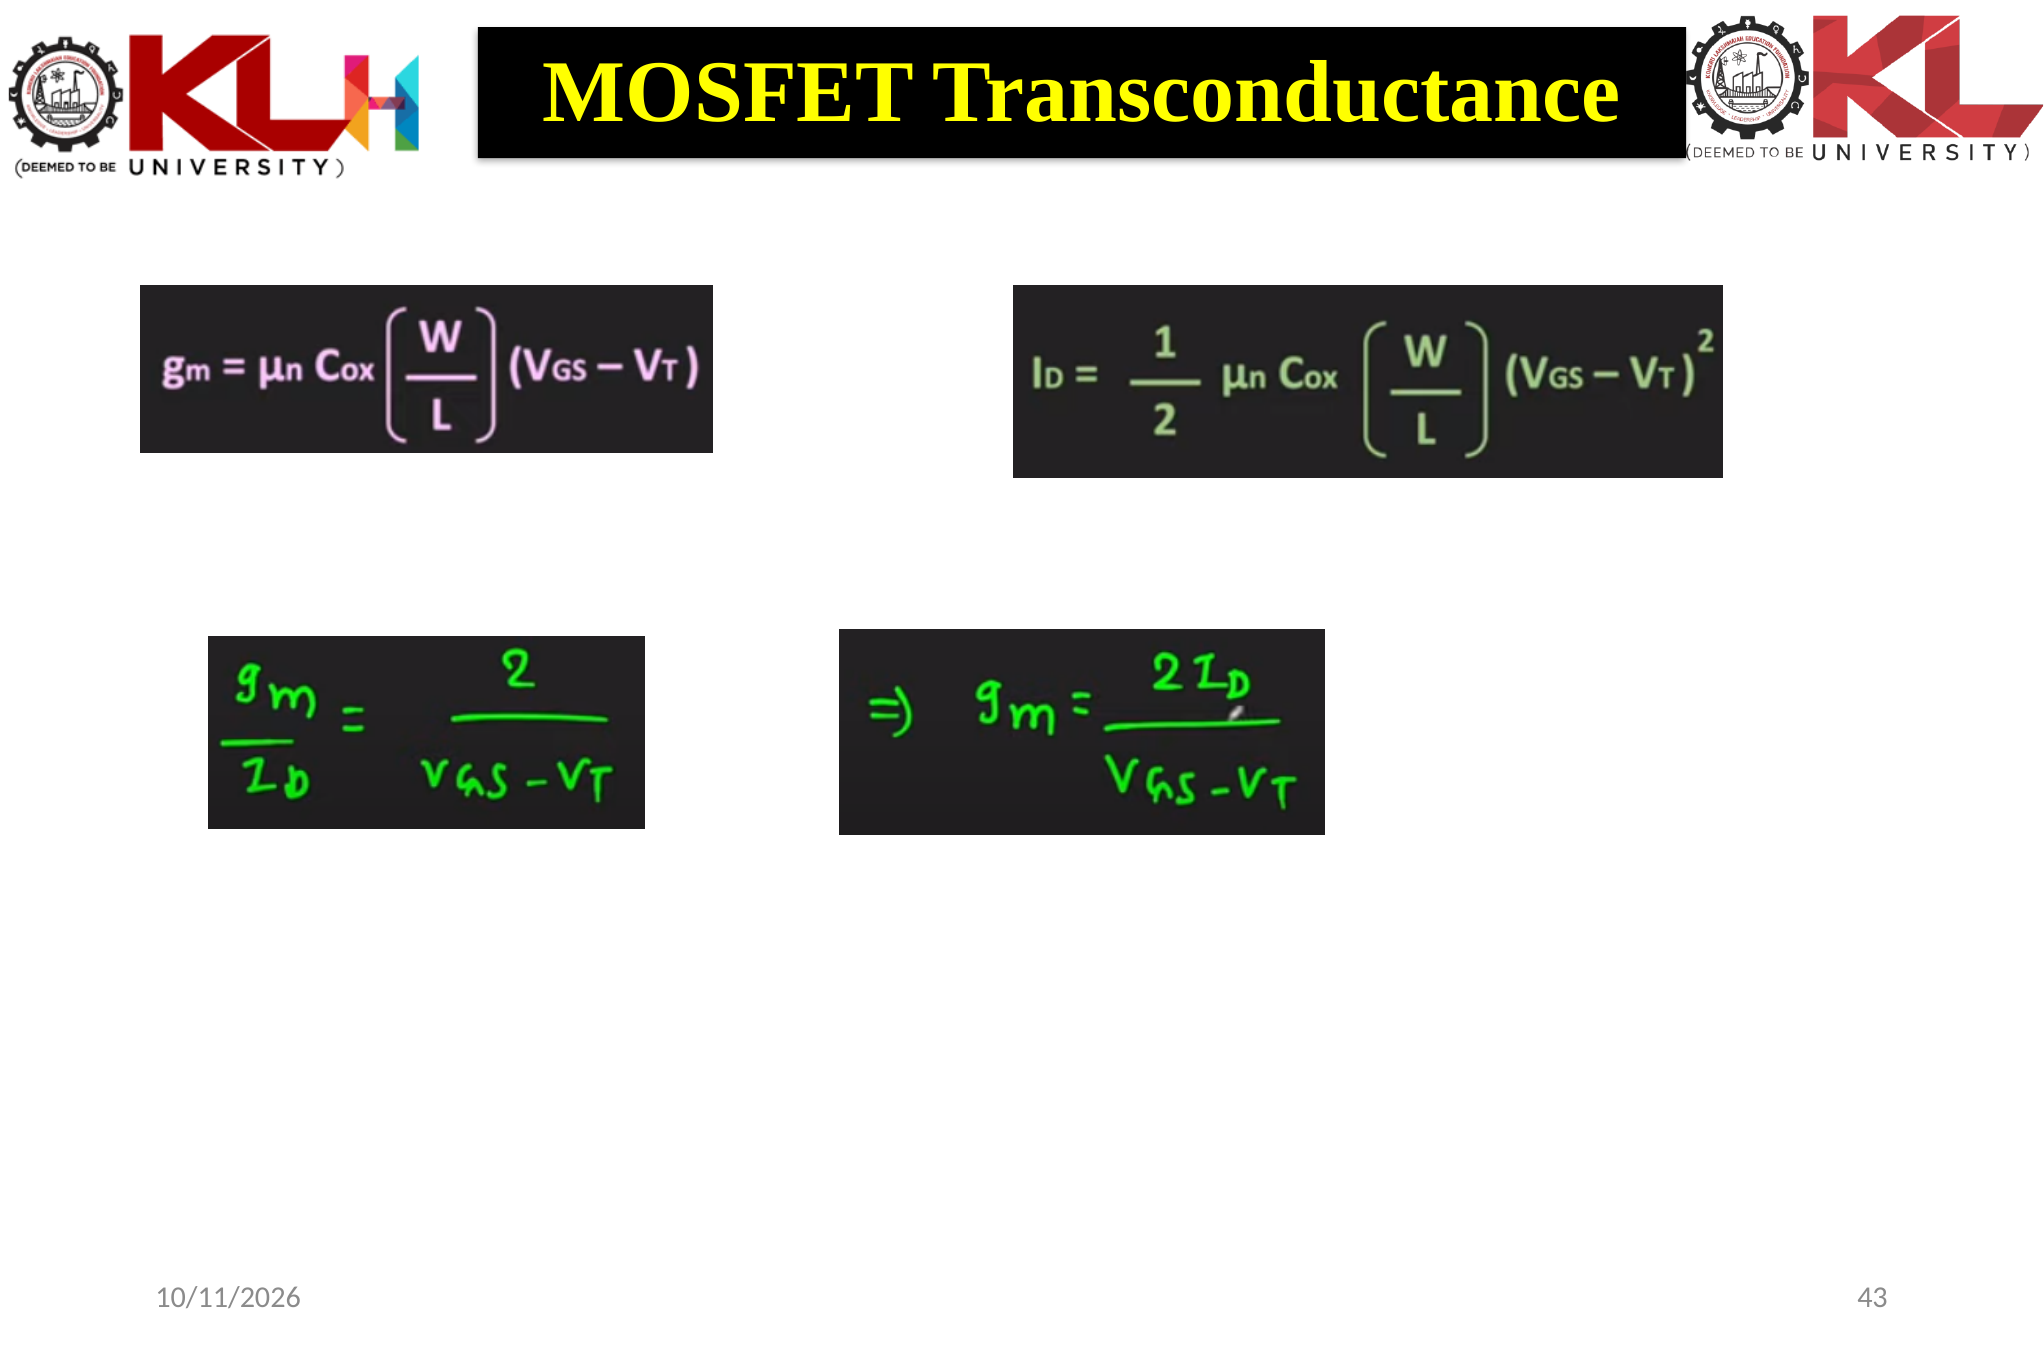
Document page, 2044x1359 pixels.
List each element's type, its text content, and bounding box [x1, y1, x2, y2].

slide_number 43 [1443, 1258, 1903, 1332]
picture [208, 636, 645, 829]
picture [140, 285, 713, 453]
picture [839, 629, 1325, 835]
picture [0, 1, 433, 207]
picture [1013, 285, 1723, 478]
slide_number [140, 1258, 601, 1332]
picture [1686, 15, 2044, 161]
title MOSFET Transconductance [477, 27, 1687, 159]
